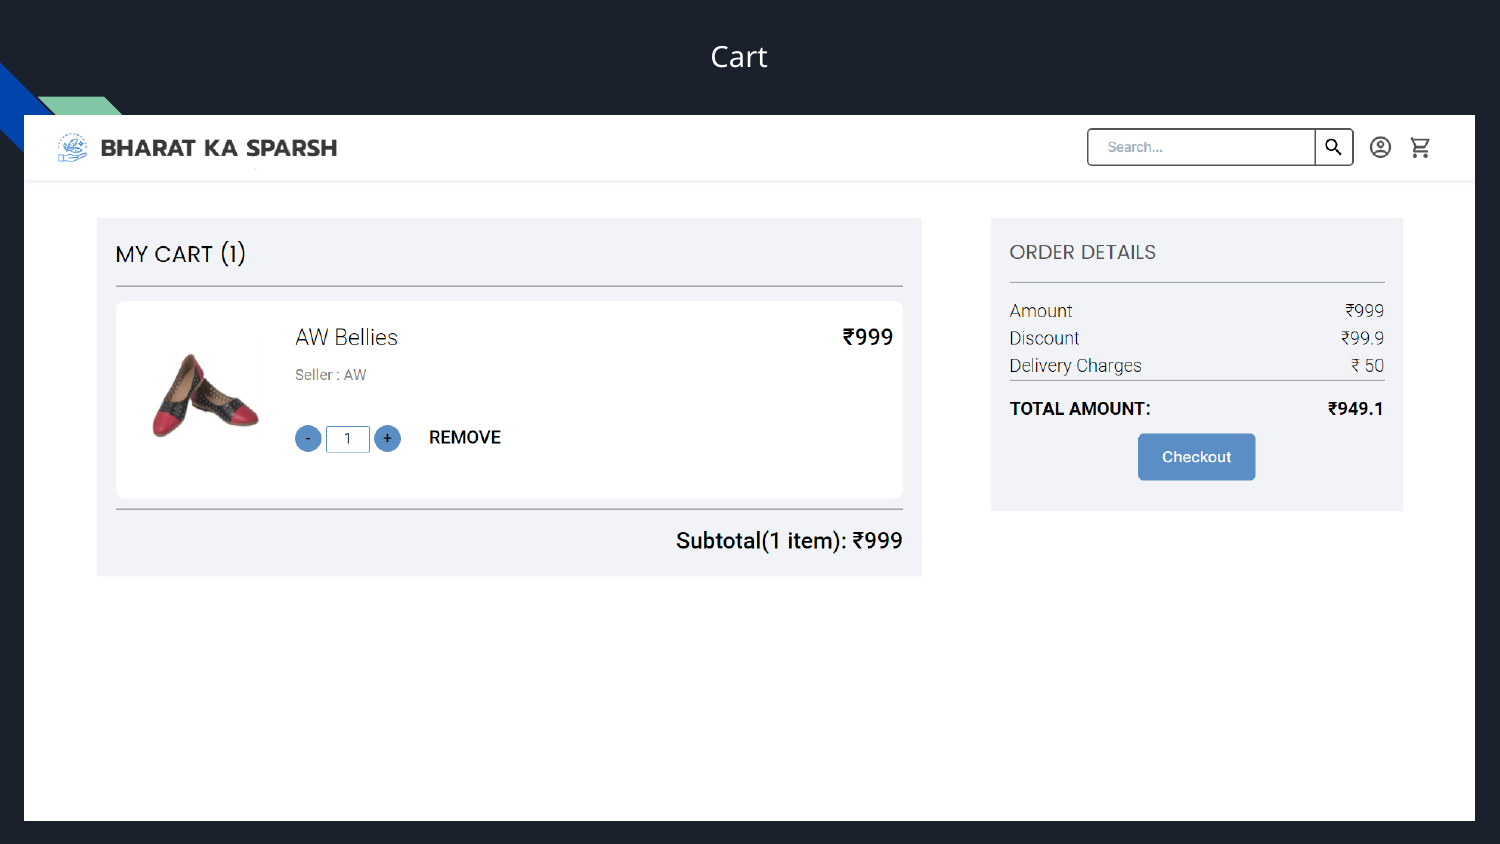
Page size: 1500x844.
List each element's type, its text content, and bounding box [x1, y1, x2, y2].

picture [24, 115, 1476, 822]
text_box Cart [695, 22, 805, 88]
